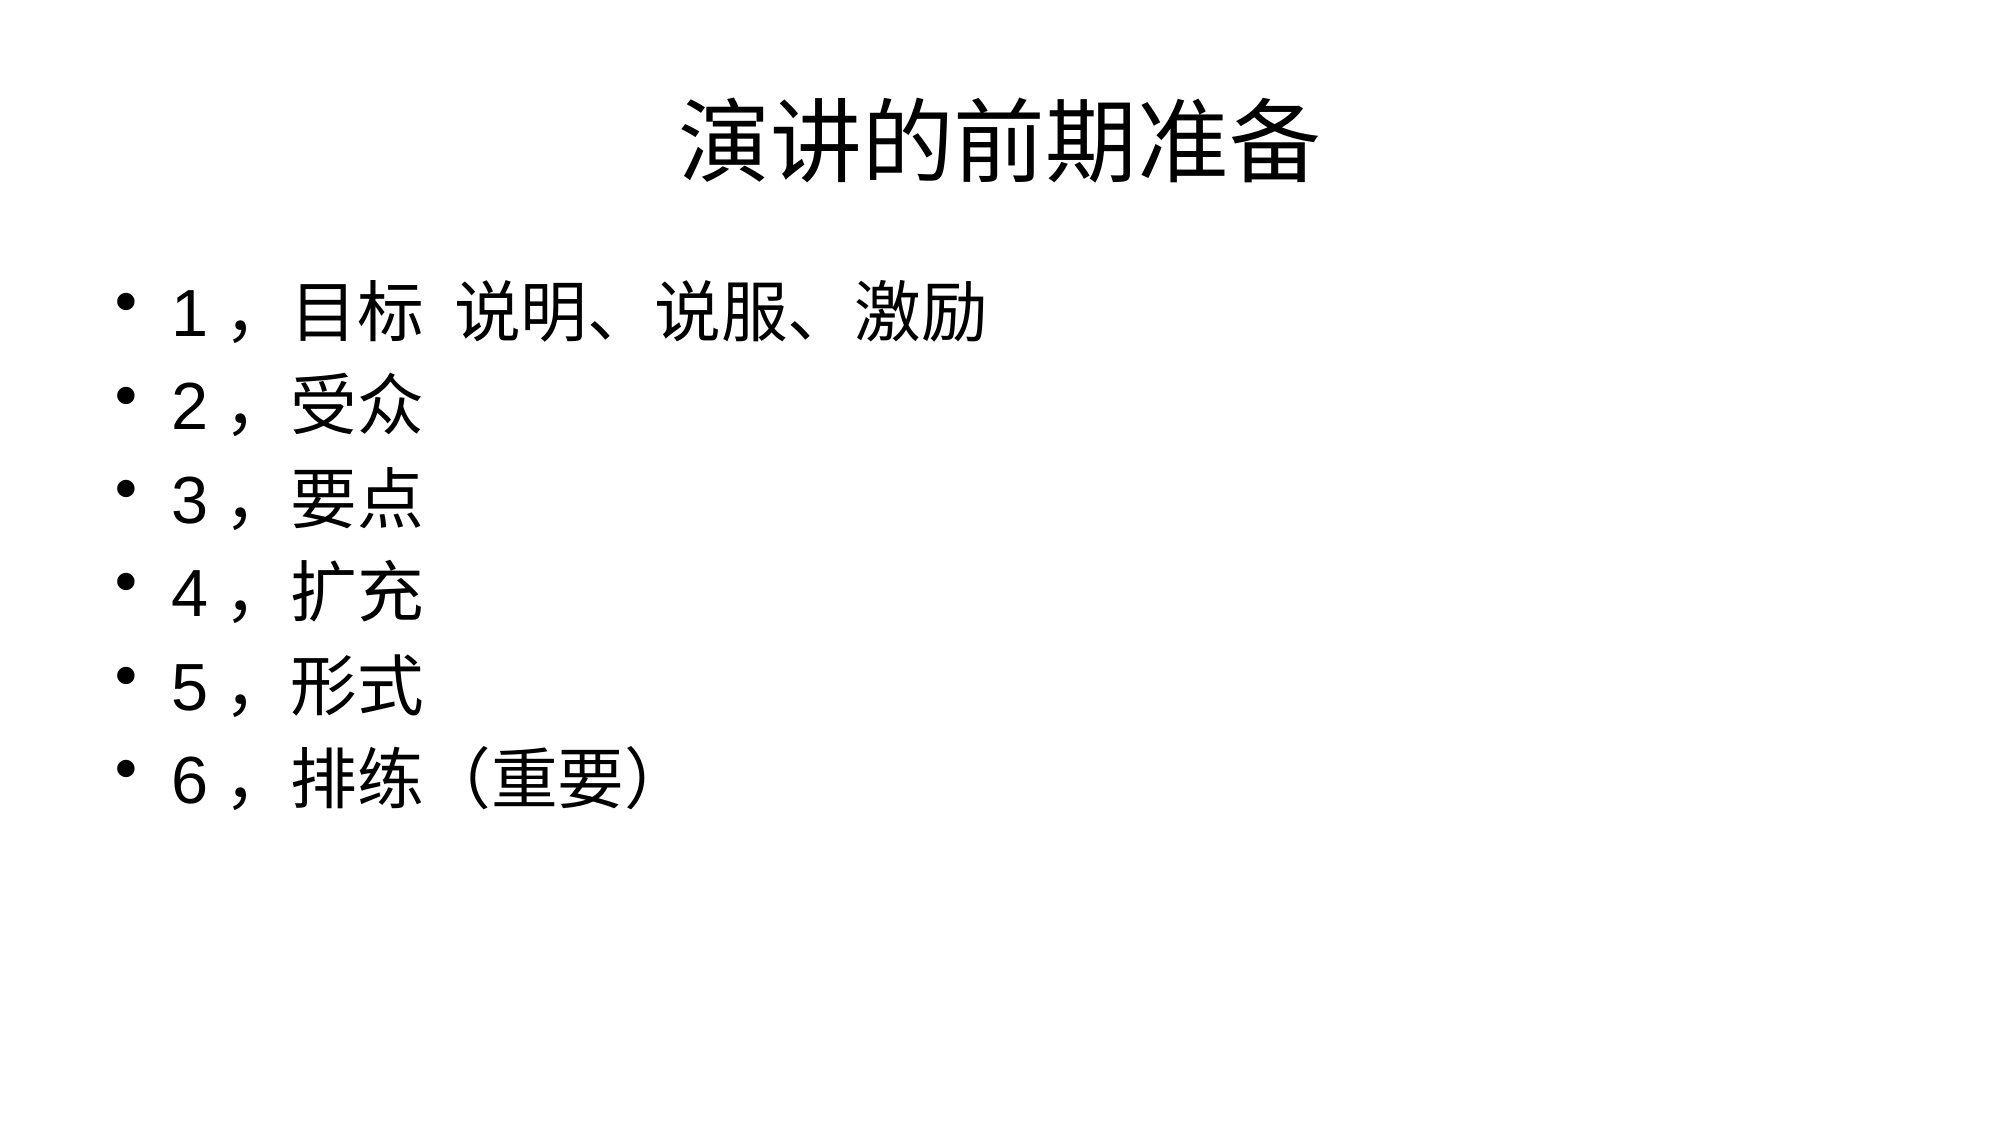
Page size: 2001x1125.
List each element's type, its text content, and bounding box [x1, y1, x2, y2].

title 演讲的前期准备 [99, 45, 1900, 233]
list 1，目标 说明、说服、激励 2，受众 3，要点 4，扩充 5，形式 6，排练（重要） [99, 262, 1900, 1005]
